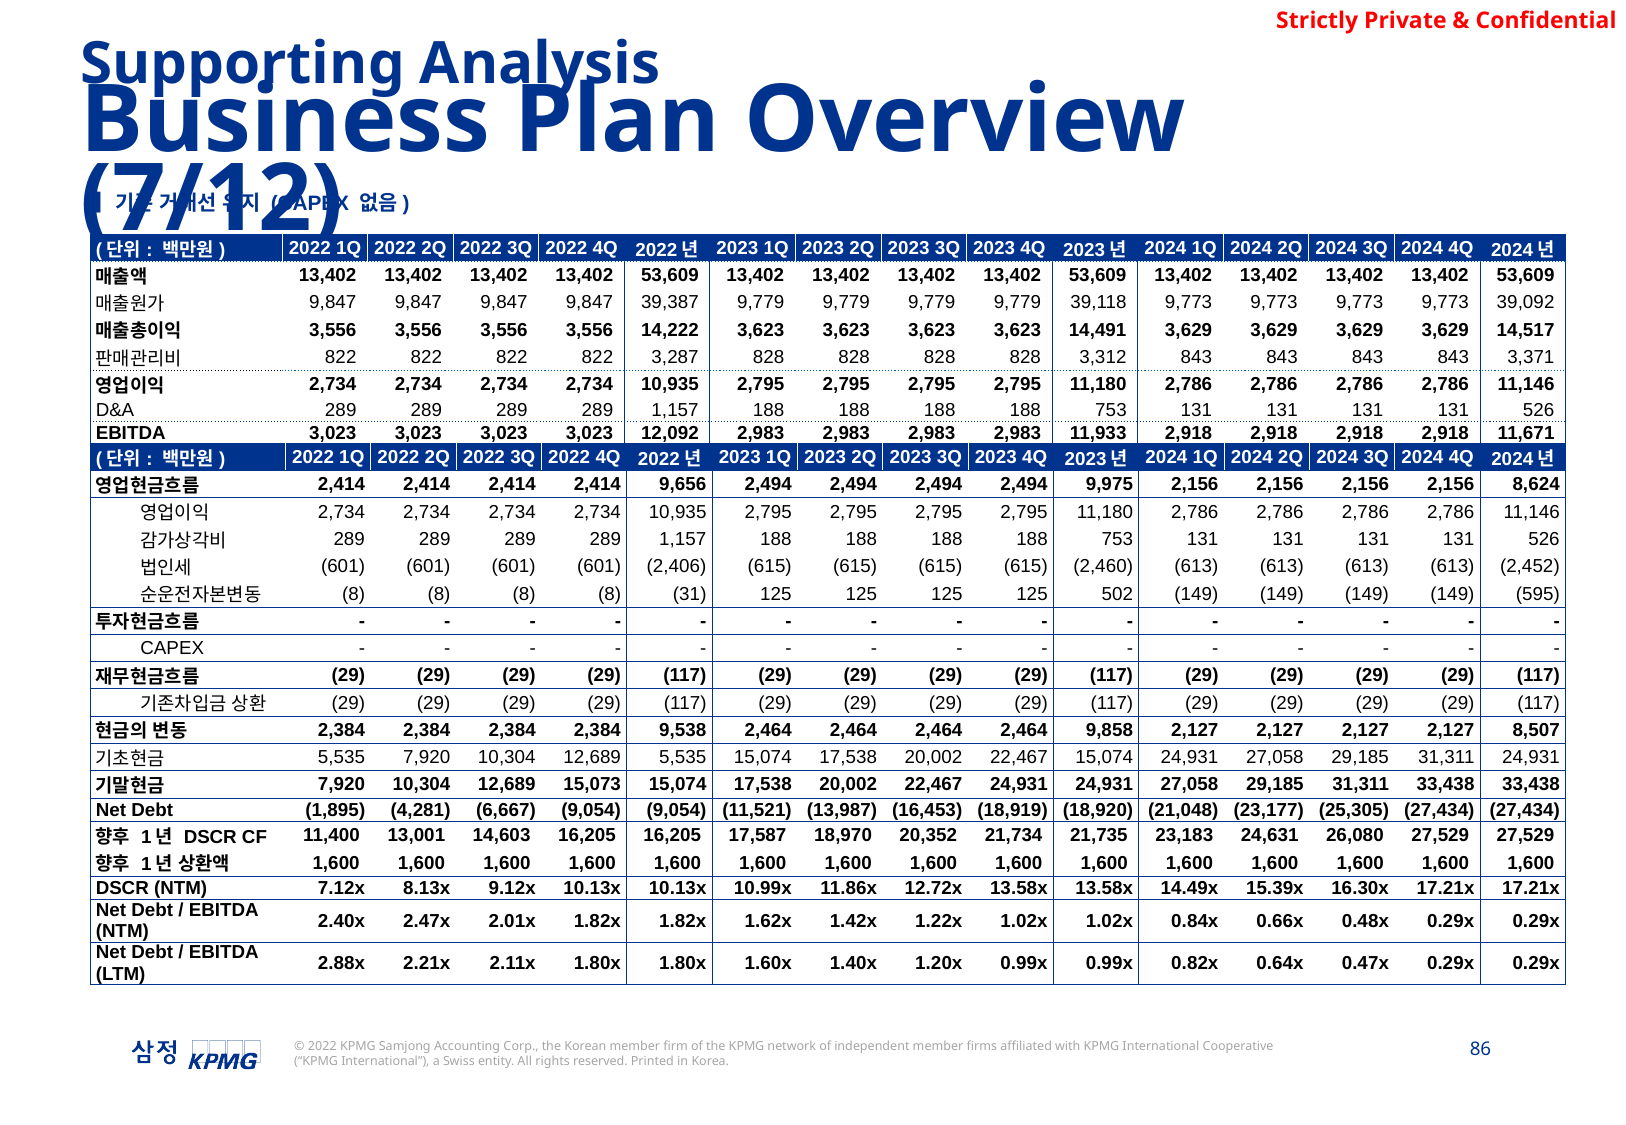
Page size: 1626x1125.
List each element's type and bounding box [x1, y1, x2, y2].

table_cell [1139, 744, 1480, 770]
table_cell [713, 689, 1053, 716]
table_cell [1481, 822, 1565, 876]
table_header [713, 444, 797, 470]
table_cell [1054, 900, 1138, 942]
table_header [283, 235, 367, 261]
table_cell [1138, 261, 1480, 443]
table_cell [625, 261, 709, 443]
table_cell [1139, 943, 1480, 984]
table_header [1395, 444, 1480, 470]
table_header [967, 235, 1052, 261]
table_header [91, 444, 285, 470]
table_cell [713, 799, 1053, 821]
table_header [368, 235, 453, 261]
table_cell [1139, 498, 1480, 607]
table_cell [627, 822, 712, 876]
table_cell [91, 900, 626, 942]
table_header [1310, 444, 1394, 470]
table_cell [713, 717, 1053, 743]
table_cell [91, 822, 626, 876]
table_header [1053, 235, 1137, 261]
table_cell [1139, 662, 1480, 688]
table_header [1481, 235, 1565, 261]
table_cell [1481, 771, 1565, 798]
table_header [1139, 444, 1224, 470]
table_cell [627, 877, 712, 899]
table_cell [713, 943, 1053, 984]
table_cell [1139, 822, 1480, 876]
table_cell [710, 261, 1052, 443]
table_cell [713, 662, 1053, 688]
table_cell [91, 662, 626, 688]
table_cell [1481, 498, 1565, 607]
table_cell [1139, 635, 1480, 661]
table_cell [713, 744, 1053, 770]
table_header [625, 235, 709, 261]
table_cell [627, 799, 712, 821]
table_cell [713, 608, 1053, 634]
table_cell [713, 471, 1053, 497]
table_cell [1053, 261, 1137, 443]
table_cell [1054, 744, 1138, 770]
table_header [969, 444, 1053, 470]
table_cell [1481, 261, 1565, 443]
table_cell [627, 662, 712, 688]
table_cell [91, 635, 626, 661]
table_cell [627, 471, 712, 497]
table_cell [627, 608, 712, 634]
table_header [796, 235, 881, 261]
table_header [1054, 444, 1138, 470]
table_cell [713, 900, 1053, 942]
table_cell [1139, 689, 1480, 716]
table_cell [1139, 771, 1480, 798]
table_header [539, 235, 624, 261]
table_cell [627, 900, 712, 942]
table_cell [627, 943, 712, 984]
table_cell [713, 771, 1053, 798]
table_cell [1054, 717, 1138, 743]
table_cell [1481, 689, 1565, 716]
table_cell [1481, 799, 1565, 821]
table_cell [1481, 744, 1565, 770]
table_cell [91, 877, 626, 899]
table_cell [1139, 877, 1480, 899]
table_cell [91, 744, 626, 770]
table_cell [1054, 608, 1138, 634]
table_header [1225, 444, 1309, 470]
table_cell [627, 498, 712, 607]
table_cell [627, 771, 712, 798]
table_cell [1054, 822, 1138, 876]
table_header [1481, 444, 1565, 470]
table_cell [91, 799, 626, 821]
table_cell [1054, 799, 1138, 821]
table_cell [1481, 471, 1565, 497]
table_cell [1481, 900, 1565, 942]
table_header [286, 444, 370, 470]
table_header [1138, 235, 1223, 261]
table_header [882, 235, 966, 261]
table_cell [1481, 877, 1565, 899]
table_cell [1139, 900, 1480, 942]
table_cell [1054, 771, 1138, 798]
table_header [91, 235, 282, 261]
table_cell [1054, 498, 1138, 607]
table_cell [713, 635, 1053, 661]
table_cell [1481, 608, 1565, 634]
table_cell [1054, 635, 1138, 661]
table_cell [1481, 635, 1565, 661]
table_cell [91, 261, 624, 443]
table_header [1395, 235, 1480, 261]
table_cell [627, 689, 712, 716]
table_cell [1139, 799, 1480, 821]
table_cell [1054, 943, 1138, 984]
table_cell [91, 608, 626, 634]
table_cell [1139, 471, 1480, 497]
table_header [1224, 235, 1308, 261]
table_cell [91, 771, 626, 798]
table_cell [91, 471, 626, 497]
table_cell [1481, 662, 1565, 688]
text_box [65, 37, 1475, 230]
table_cell [91, 717, 626, 743]
table_cell [1054, 877, 1138, 899]
table_cell [1054, 689, 1138, 716]
table_cell [1054, 471, 1138, 497]
table_cell [627, 717, 712, 743]
table_cell [1139, 608, 1480, 634]
table_cell [1481, 943, 1565, 984]
table_header [883, 444, 968, 470]
table_header [798, 444, 882, 470]
table_cell [1139, 717, 1480, 743]
table_cell [91, 498, 626, 607]
table_header [371, 444, 456, 470]
table_cell [1481, 717, 1565, 743]
table_cell [713, 498, 1053, 607]
table_cell [627, 635, 712, 661]
table_cell [713, 877, 1053, 899]
table_cell [627, 744, 712, 770]
table_header [457, 444, 541, 470]
table_header [542, 444, 626, 470]
table_cell [1054, 662, 1138, 688]
picture [129, 1038, 263, 1071]
table_header [627, 444, 712, 470]
table_header [1309, 235, 1394, 261]
table_cell [91, 943, 626, 984]
table_cell [713, 822, 1053, 876]
table_header [710, 235, 795, 261]
table_header [454, 235, 538, 261]
table_cell [91, 689, 626, 716]
